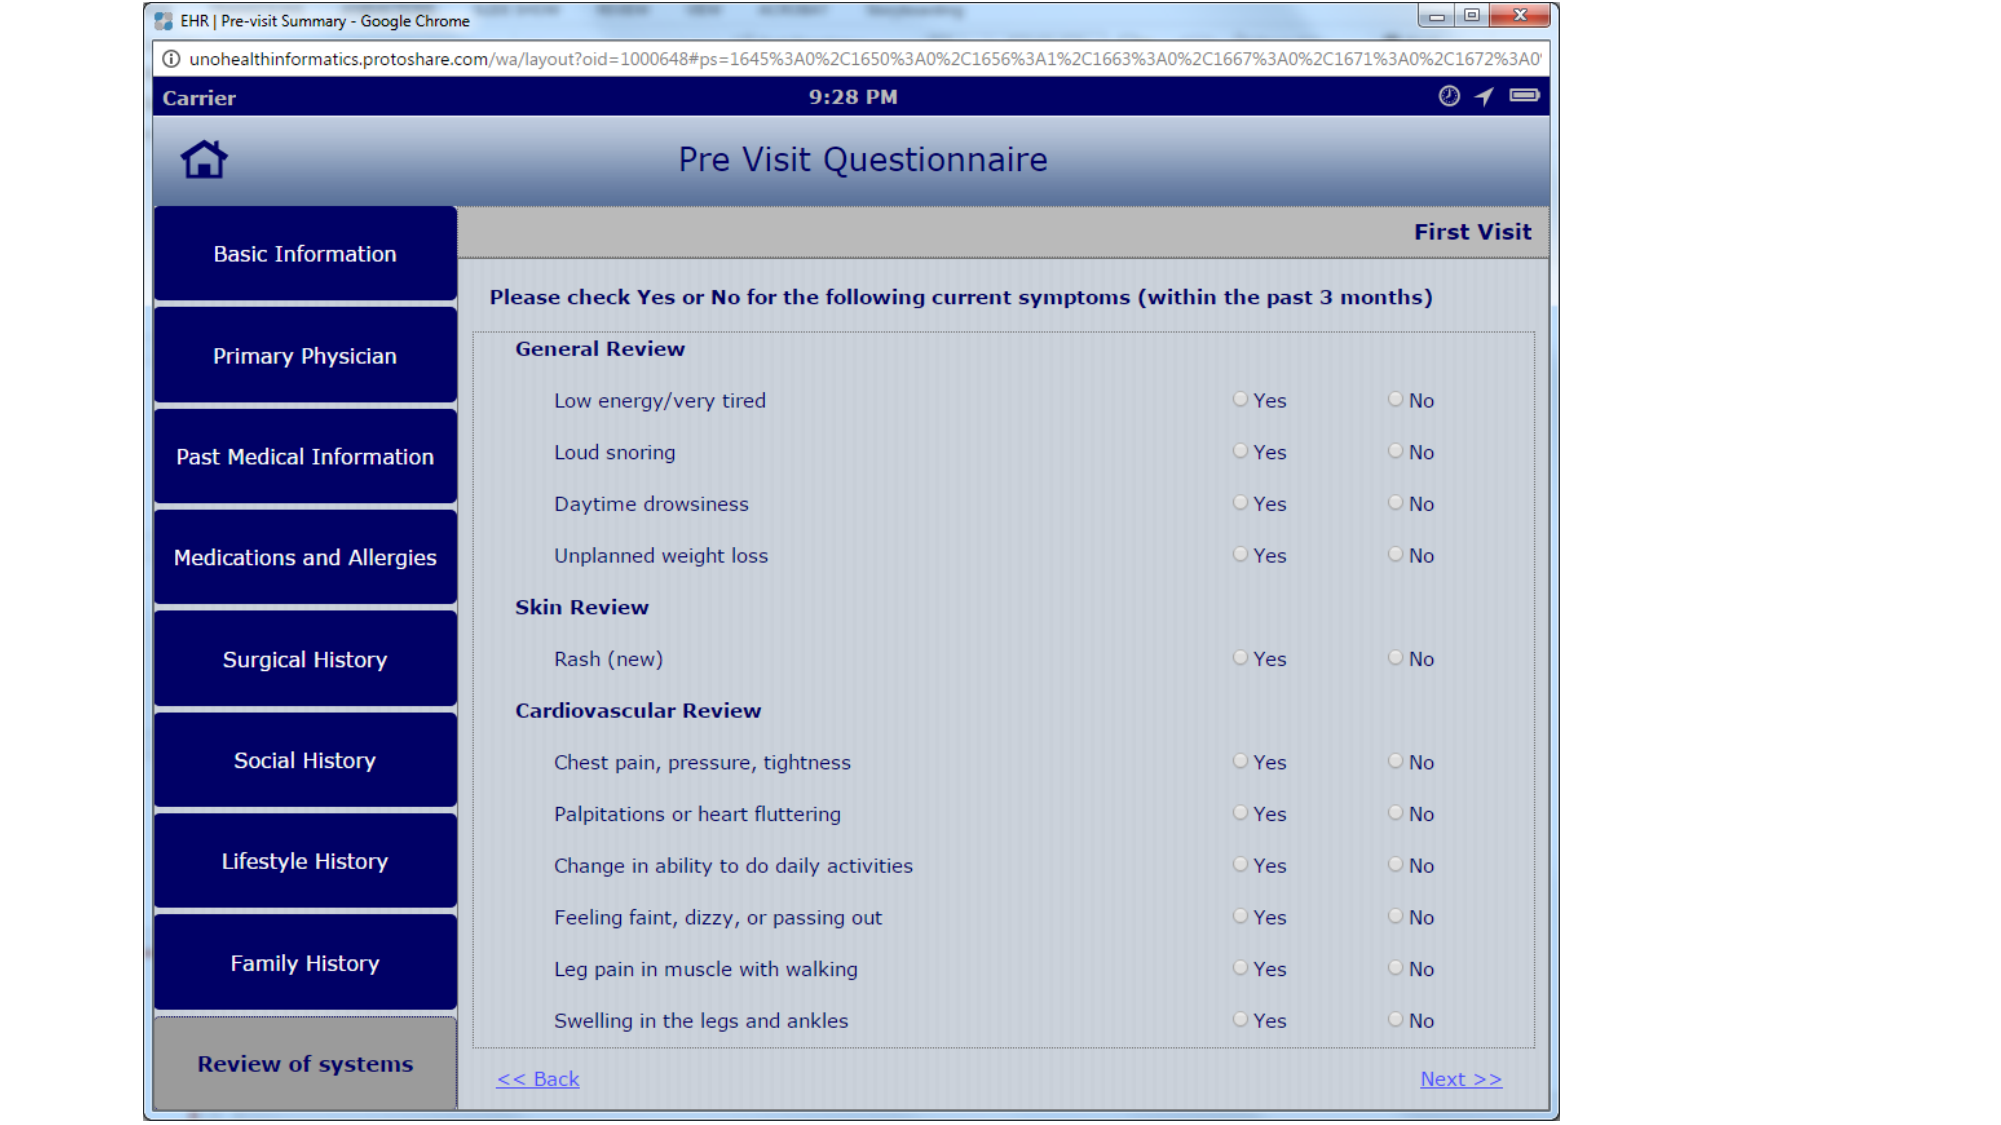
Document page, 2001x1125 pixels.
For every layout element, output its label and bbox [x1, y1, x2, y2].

picture [143, 1, 1560, 1121]
